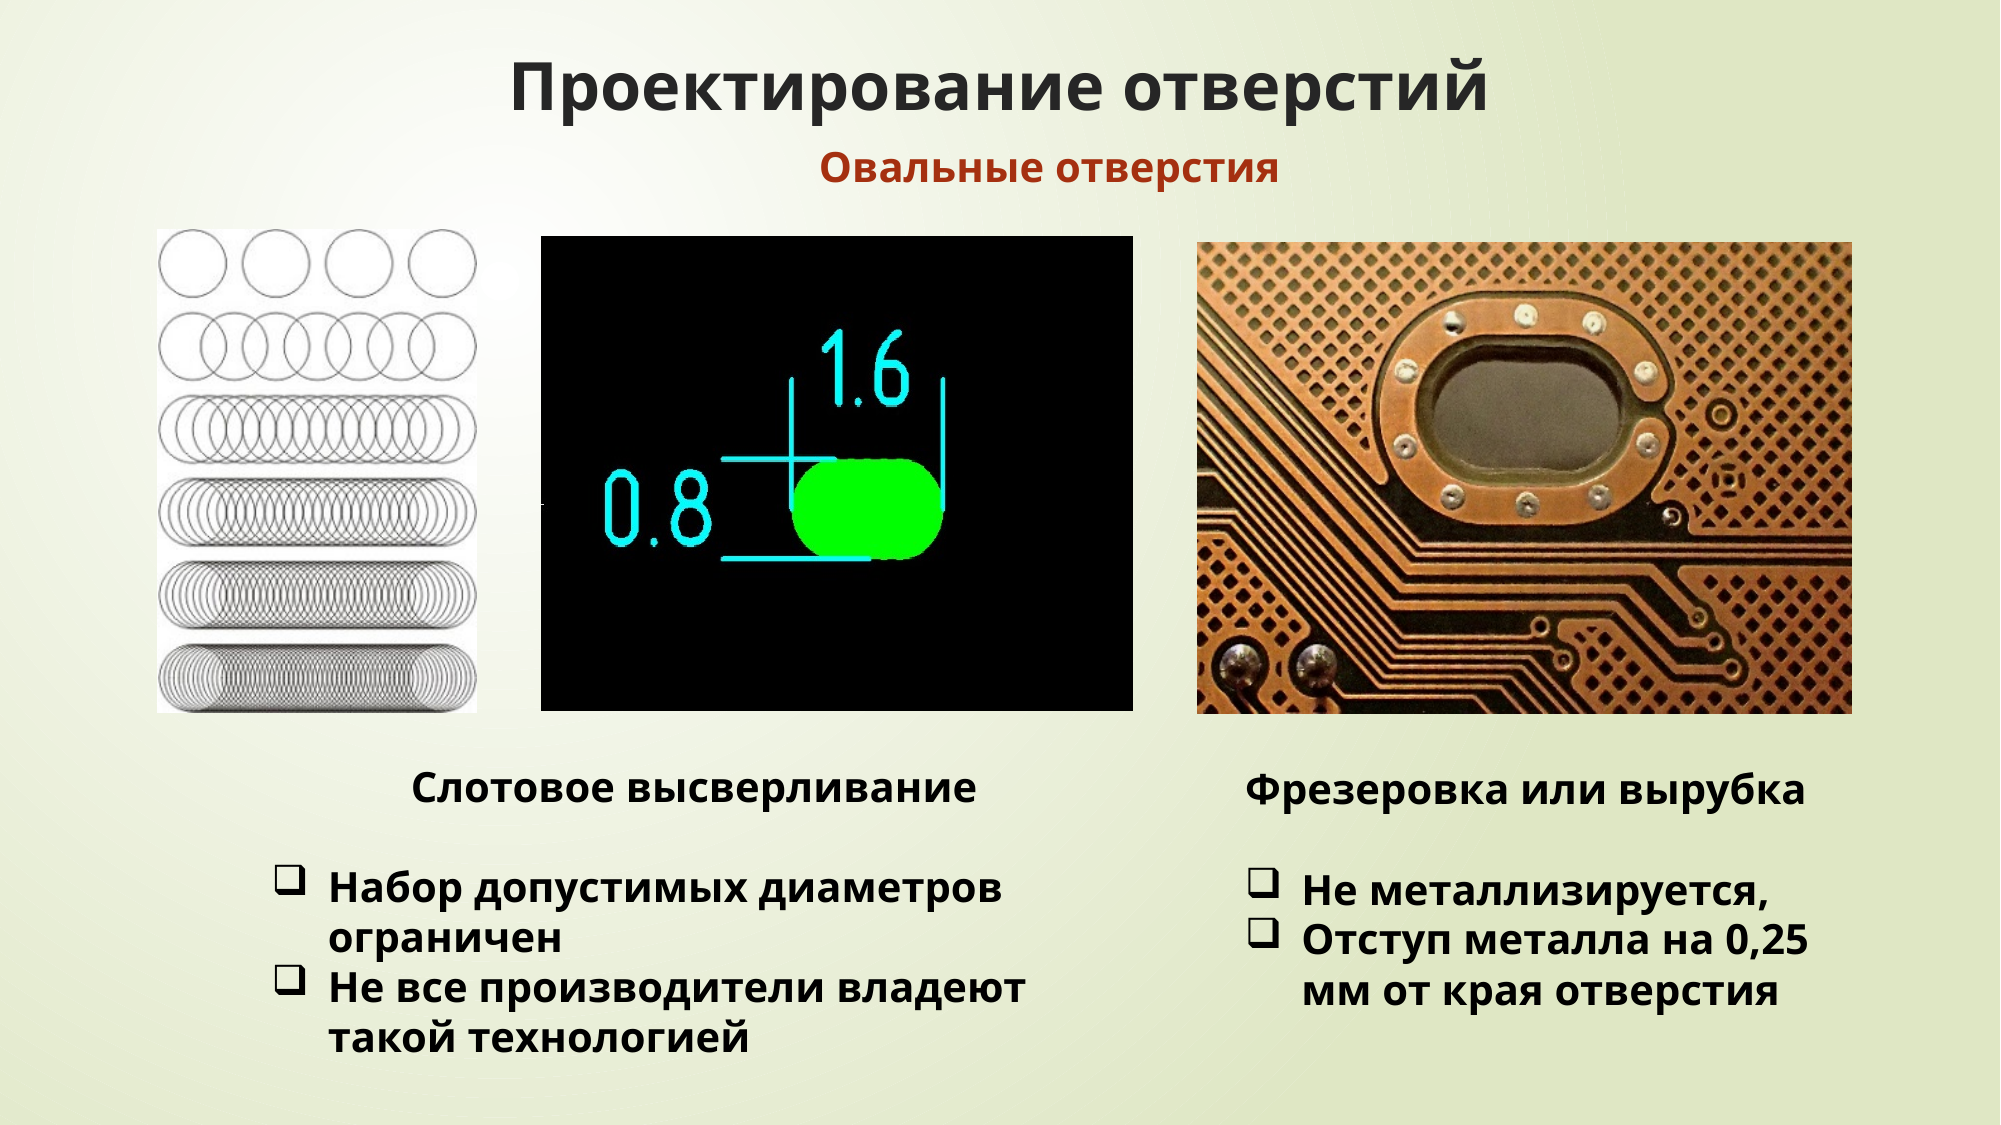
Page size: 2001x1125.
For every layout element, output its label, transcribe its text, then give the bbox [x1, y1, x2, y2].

title Проектирование отверстий [78, 35, 1922, 161]
picture [156, 229, 478, 713]
picture [1196, 241, 1853, 714]
picture [540, 236, 1134, 711]
text_box Слотовое высверливание Набор допустимых диаметров ограничен Не все производители владеют такой технологией [256, 753, 1132, 1068]
text_box Овальные отверстия [804, 133, 1307, 199]
text_box Фрезеровка или вырубка Не металлизируется, Отступ металла на 0,25 мм от края отверстия [1230, 755, 1858, 1021]
